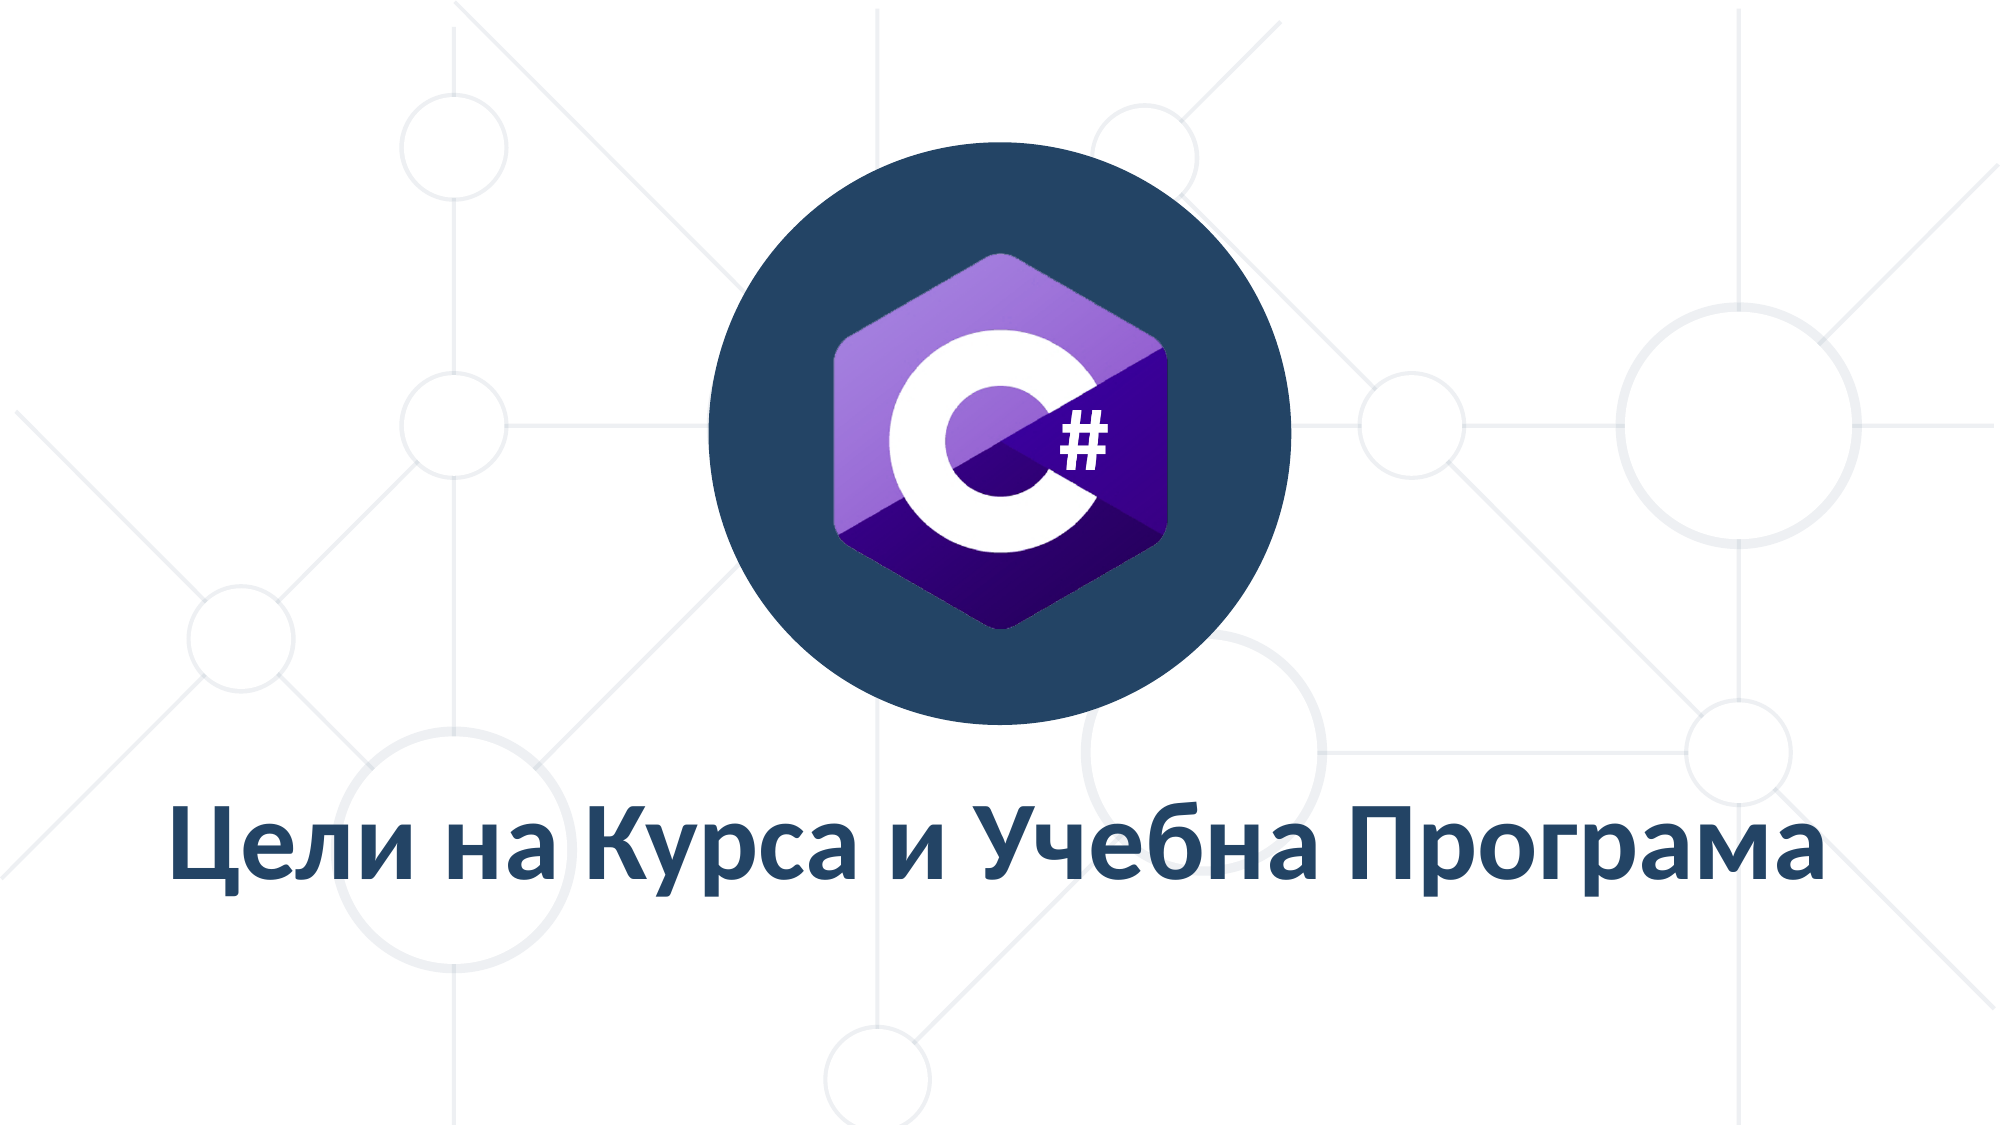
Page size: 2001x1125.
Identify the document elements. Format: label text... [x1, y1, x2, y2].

title Цели на Курса и Учебна Програма [100, 771, 1900, 898]
picture [812, 237, 1187, 640]
